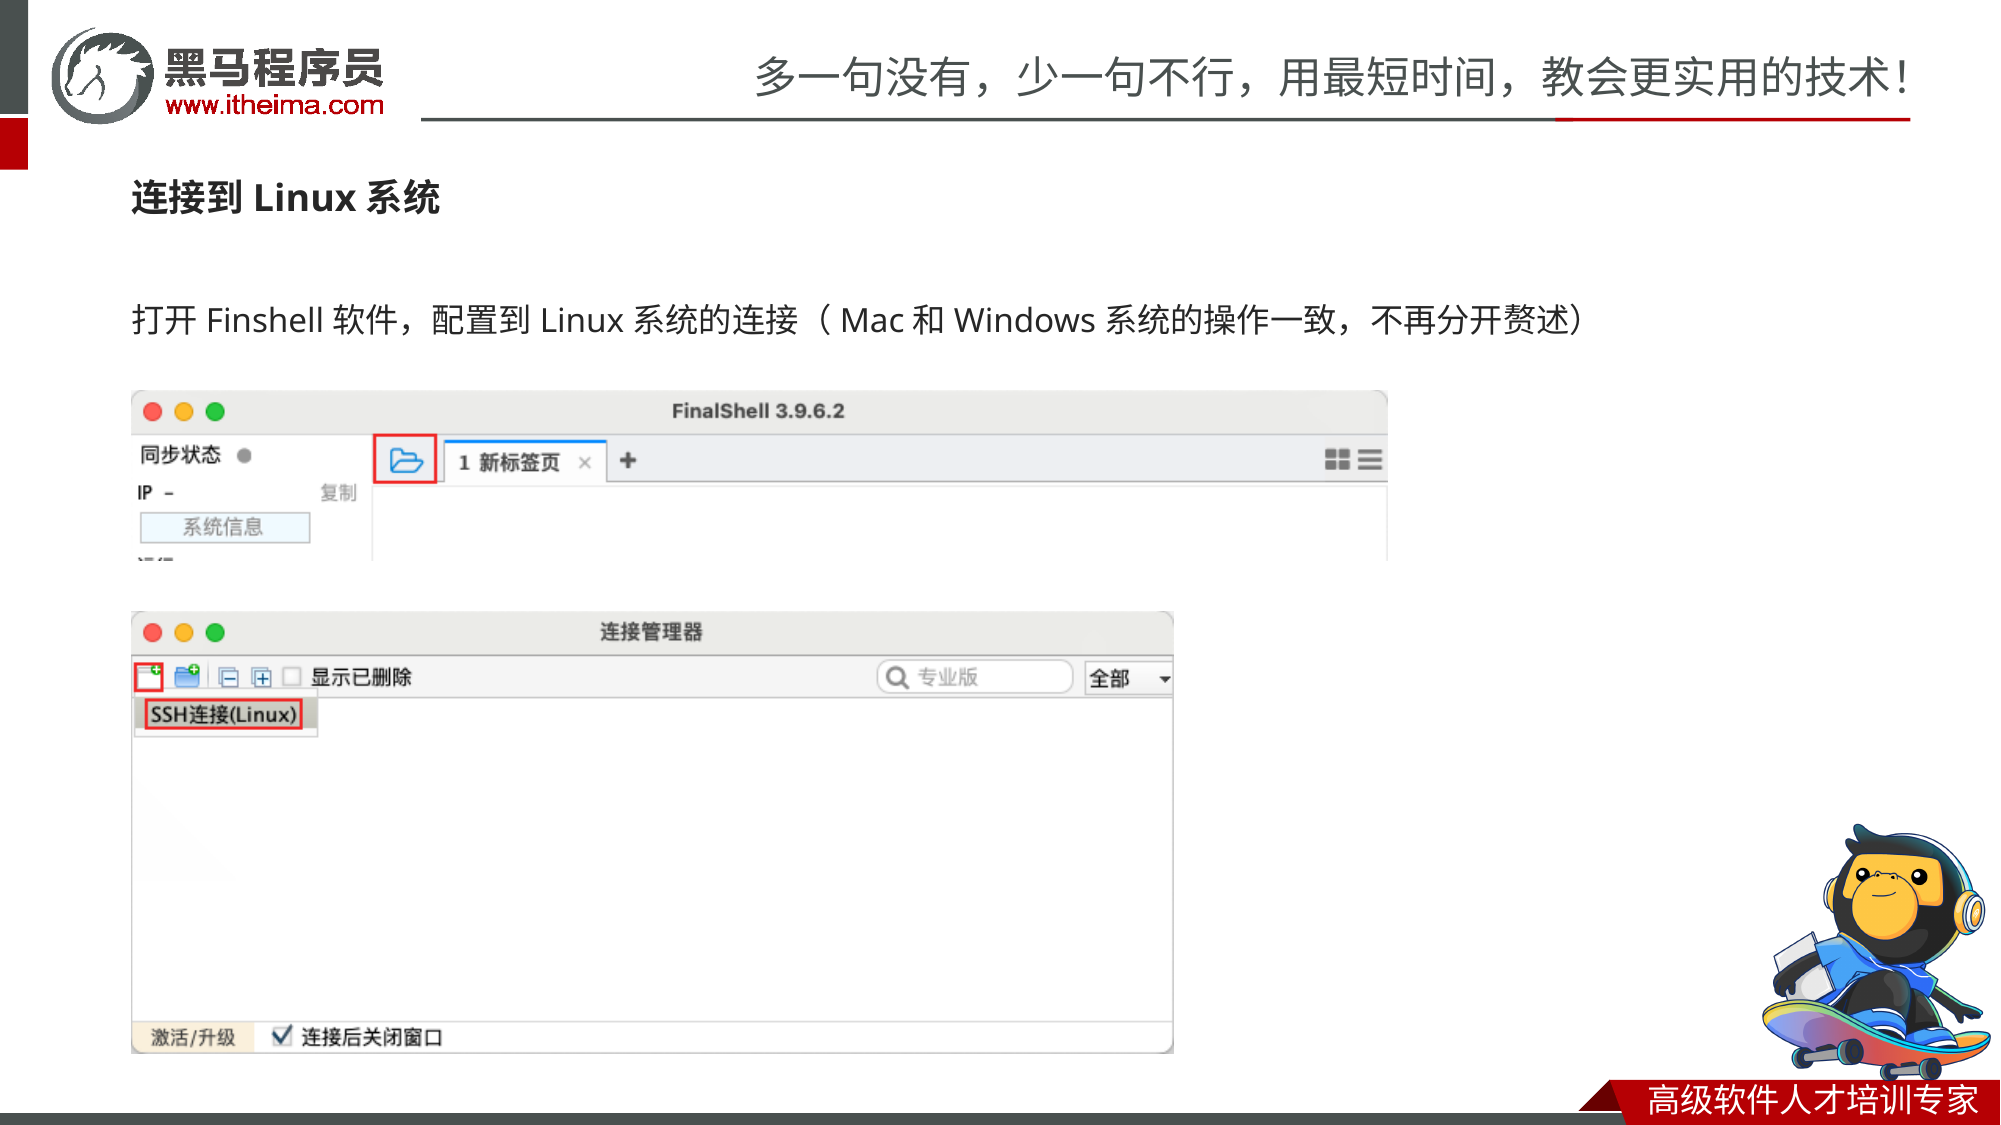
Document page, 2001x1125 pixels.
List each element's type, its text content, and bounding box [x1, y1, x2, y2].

list 连接到Linux系统 [116, 154, 1872, 239]
picture [131, 611, 1174, 1055]
picture [1725, 797, 2000, 1104]
list 打开Finshell软件，配置到Linux系统的连接（Mac和Windows系统的操作一致，不再分开赘述） [116, 271, 1872, 964]
picture [131, 390, 1388, 561]
picture [50, 26, 384, 125]
